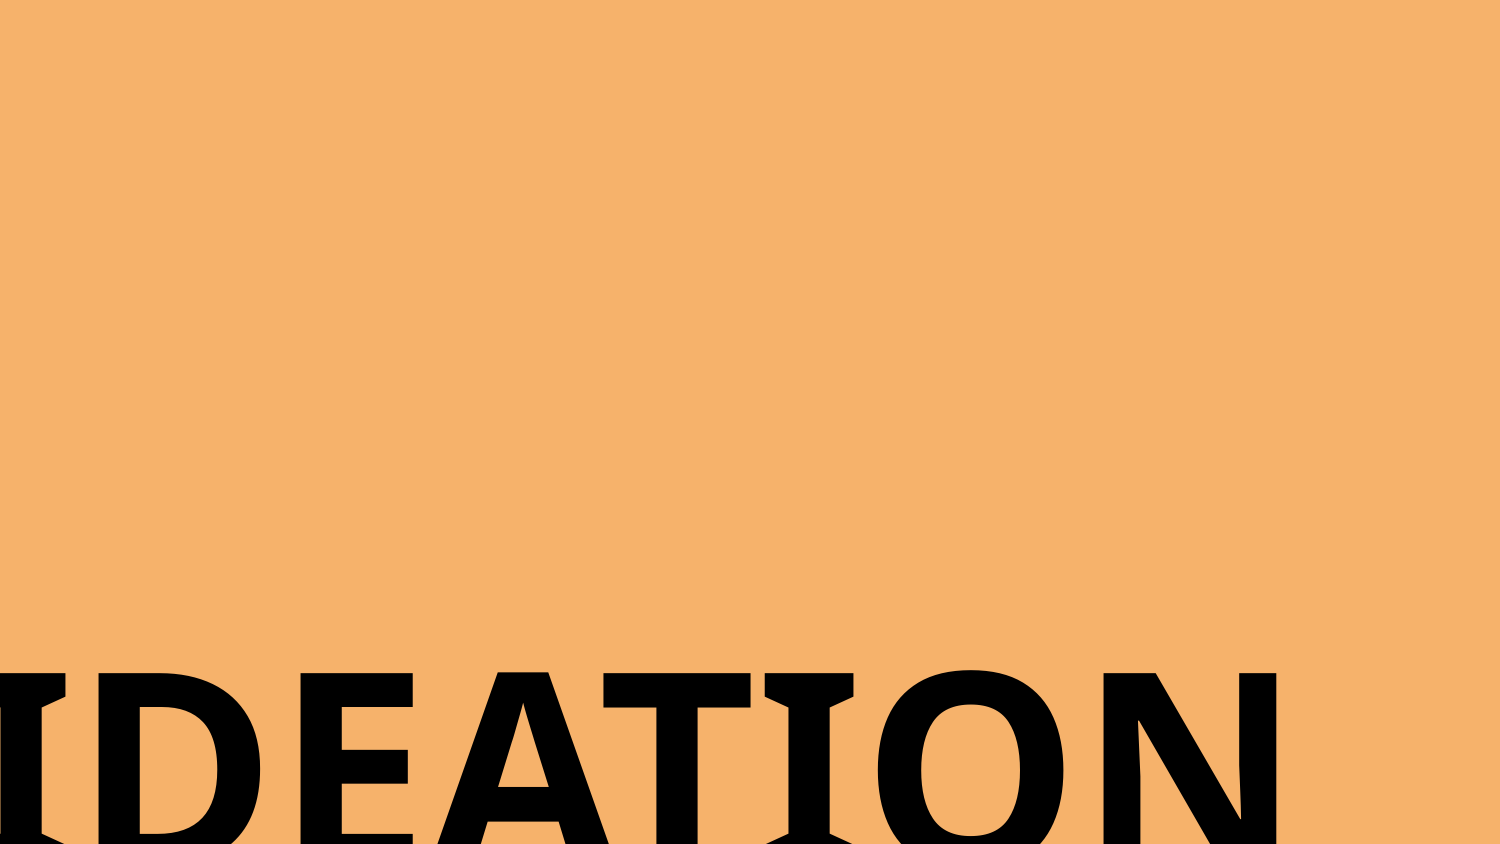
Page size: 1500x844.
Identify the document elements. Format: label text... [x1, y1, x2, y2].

title IDEATION [0, 668, 1500, 844]
